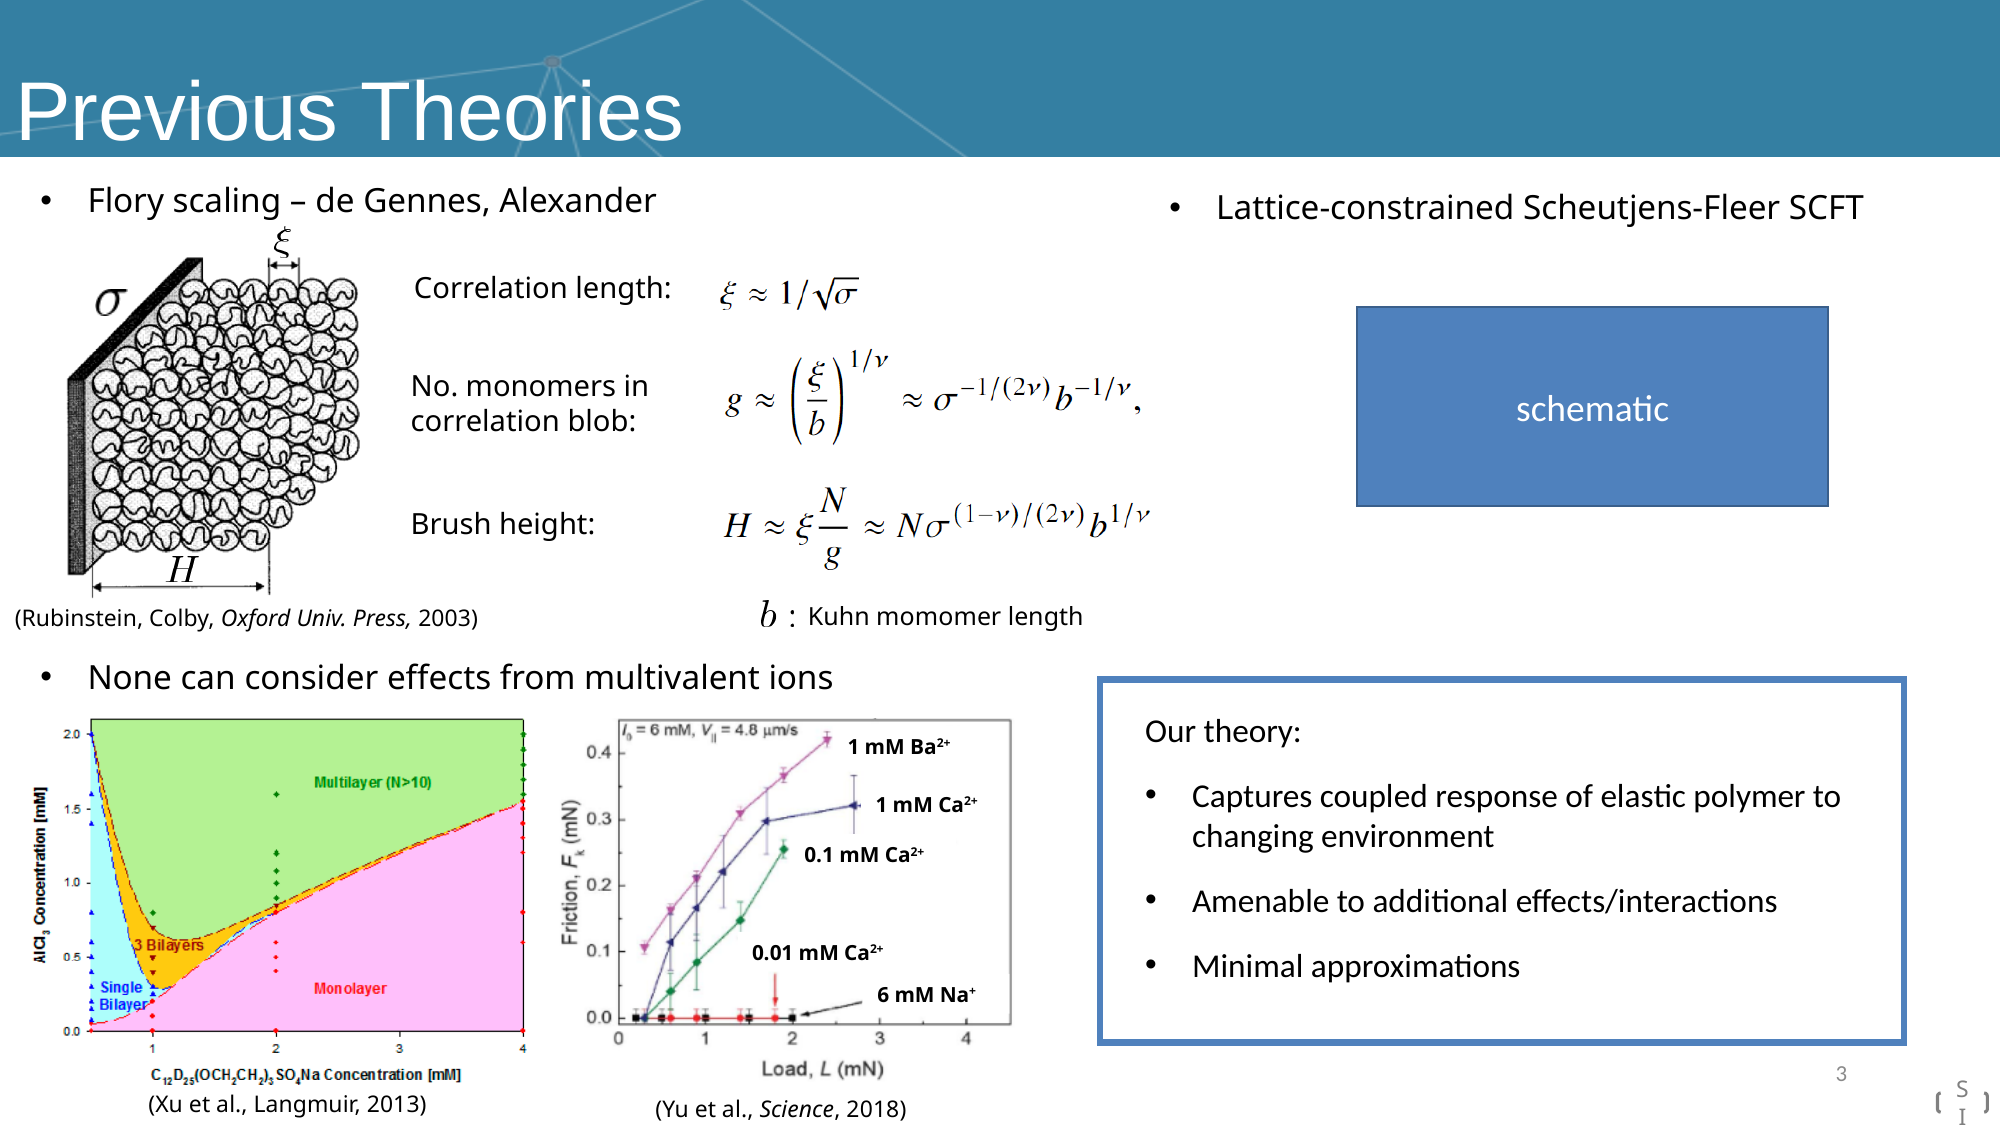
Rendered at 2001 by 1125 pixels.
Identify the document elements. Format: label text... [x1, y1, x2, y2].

slide_number 3 [1412, 1044, 1863, 1103]
text_box (Xu et al., Langmuir, 2013) [133, 1086, 494, 1125]
picture [714, 468, 1155, 579]
text_box Flory scaling – de Gennes, Alexander [25, 172, 728, 227]
text_box None can consider effects from multivalent ions [25, 648, 1101, 704]
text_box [61, 226, 370, 602]
text_box No. monomers in correlation blob: [395, 359, 702, 445]
picture [714, 273, 866, 316]
text_box schematic [1356, 306, 1829, 507]
text_box Lattice-constrained Scheutjens-Fleer SCFT [1154, 179, 1929, 234]
title Previous Theories [0, 27, 1725, 159]
text_box (Yu et al., Science, 2018) [640, 1087, 985, 1125]
text_box Our theory: Captures coupled response of elastic polymer to changing environment Amenable to additional effects/interactions Minimal approximations [1099, 679, 1905, 1044]
picture [28, 716, 532, 1086]
picture [702, 332, 1155, 448]
text_box (Rubinstein, Colby, Oxford Univ. Press, 2003) [0, 595, 560, 639]
text_box Brush height: [395, 497, 703, 548]
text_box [760, 592, 1112, 639]
picture [559, 718, 1029, 1082]
text_box Correlation length: [399, 262, 687, 313]
